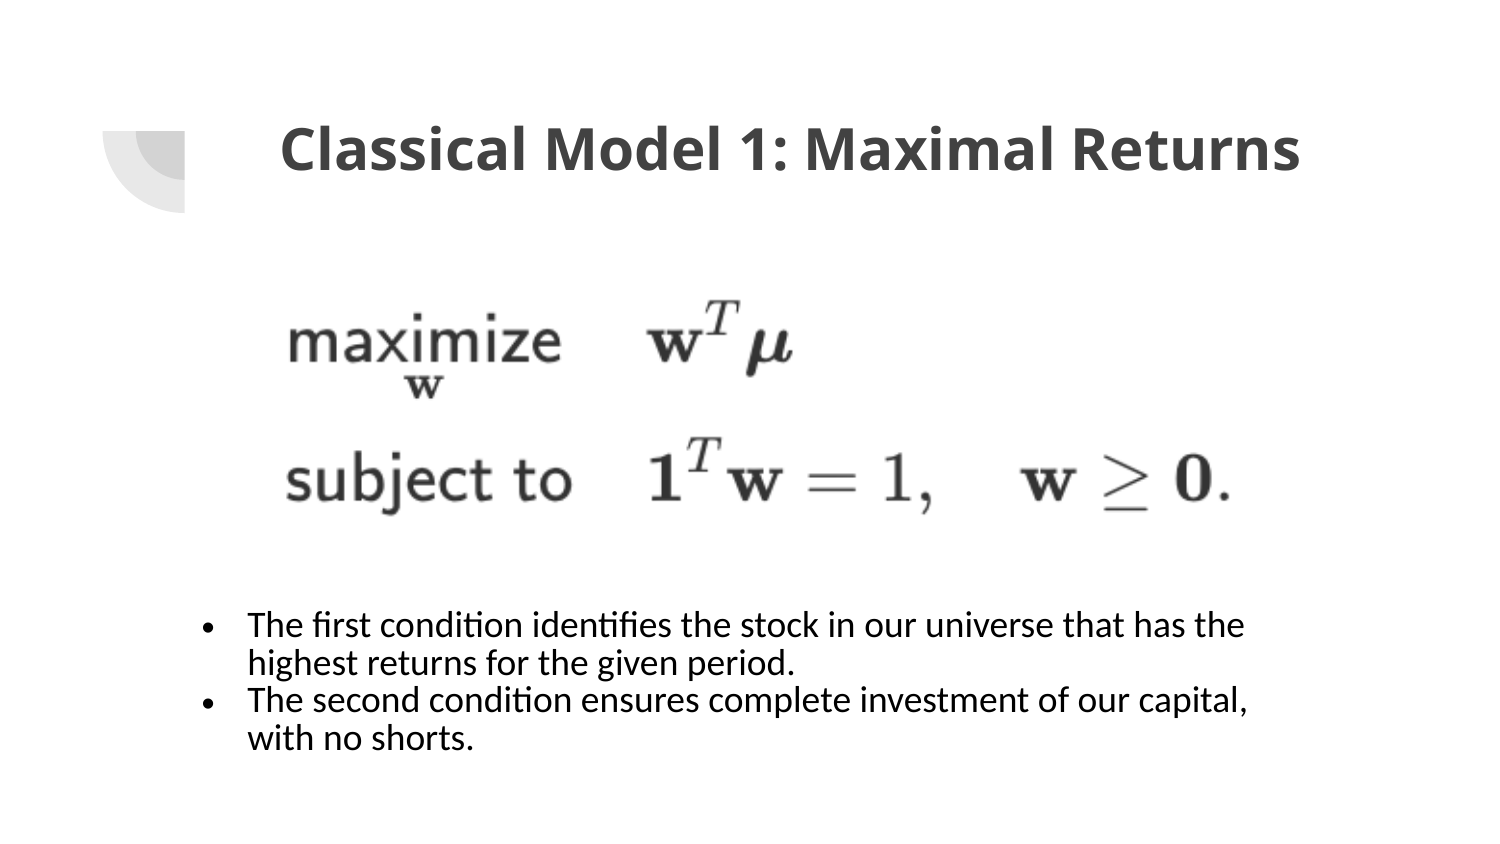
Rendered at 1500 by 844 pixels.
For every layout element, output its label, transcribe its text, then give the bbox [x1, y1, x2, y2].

list The first condition identifies the stock in our universe that has the highest returns for the given period. The second condition ensures complete investment of our capital, with no shorts. [185, 594, 1339, 798]
picture [237, 261, 1287, 559]
title Classical Model 1: Maximal Returns [213, 98, 1368, 263]
